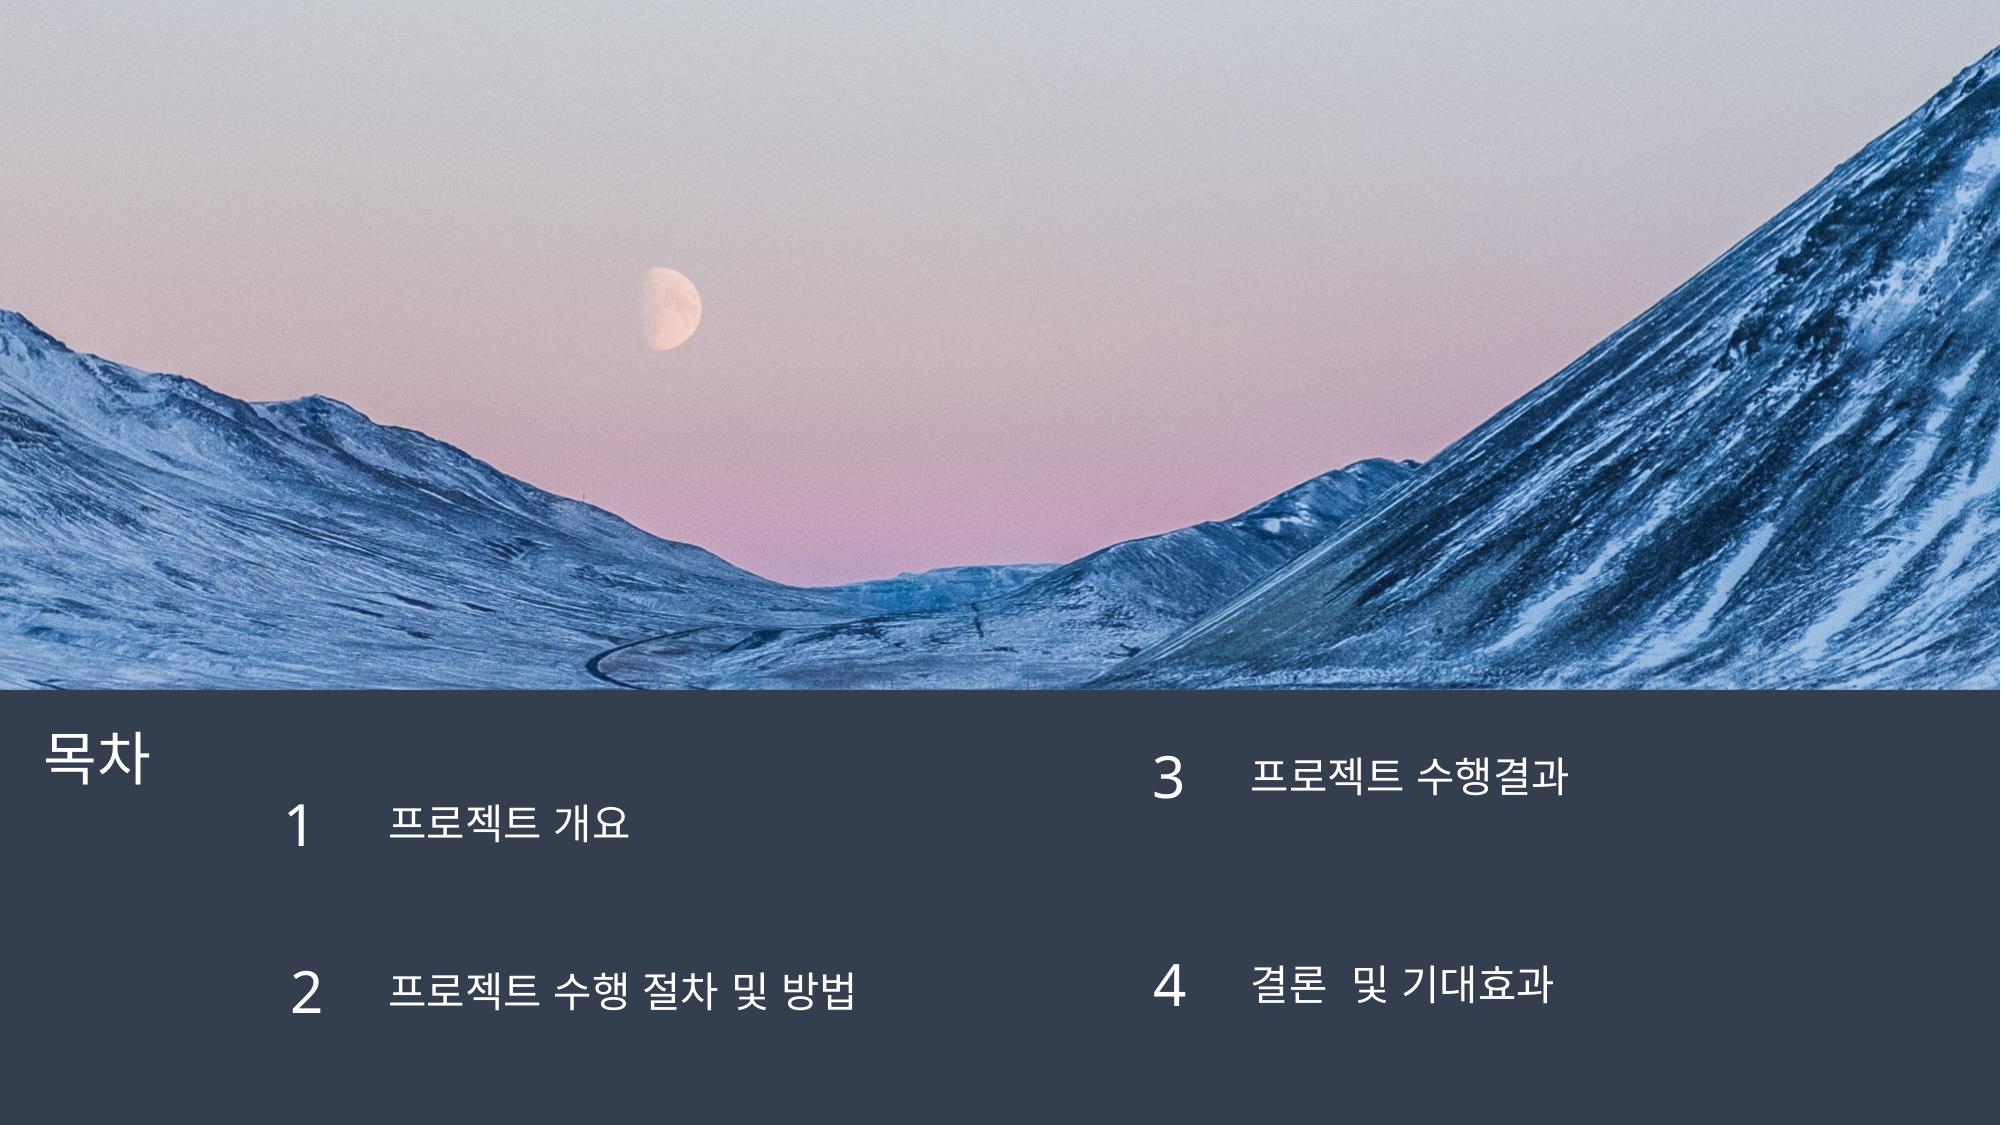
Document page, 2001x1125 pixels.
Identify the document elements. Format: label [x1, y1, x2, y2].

text_box [274, 947, 1001, 1034]
text_box [274, 780, 1001, 867]
text_box [1137, 733, 1863, 819]
picture [0, 0, 2000, 1125]
text_box [1137, 940, 1863, 1068]
